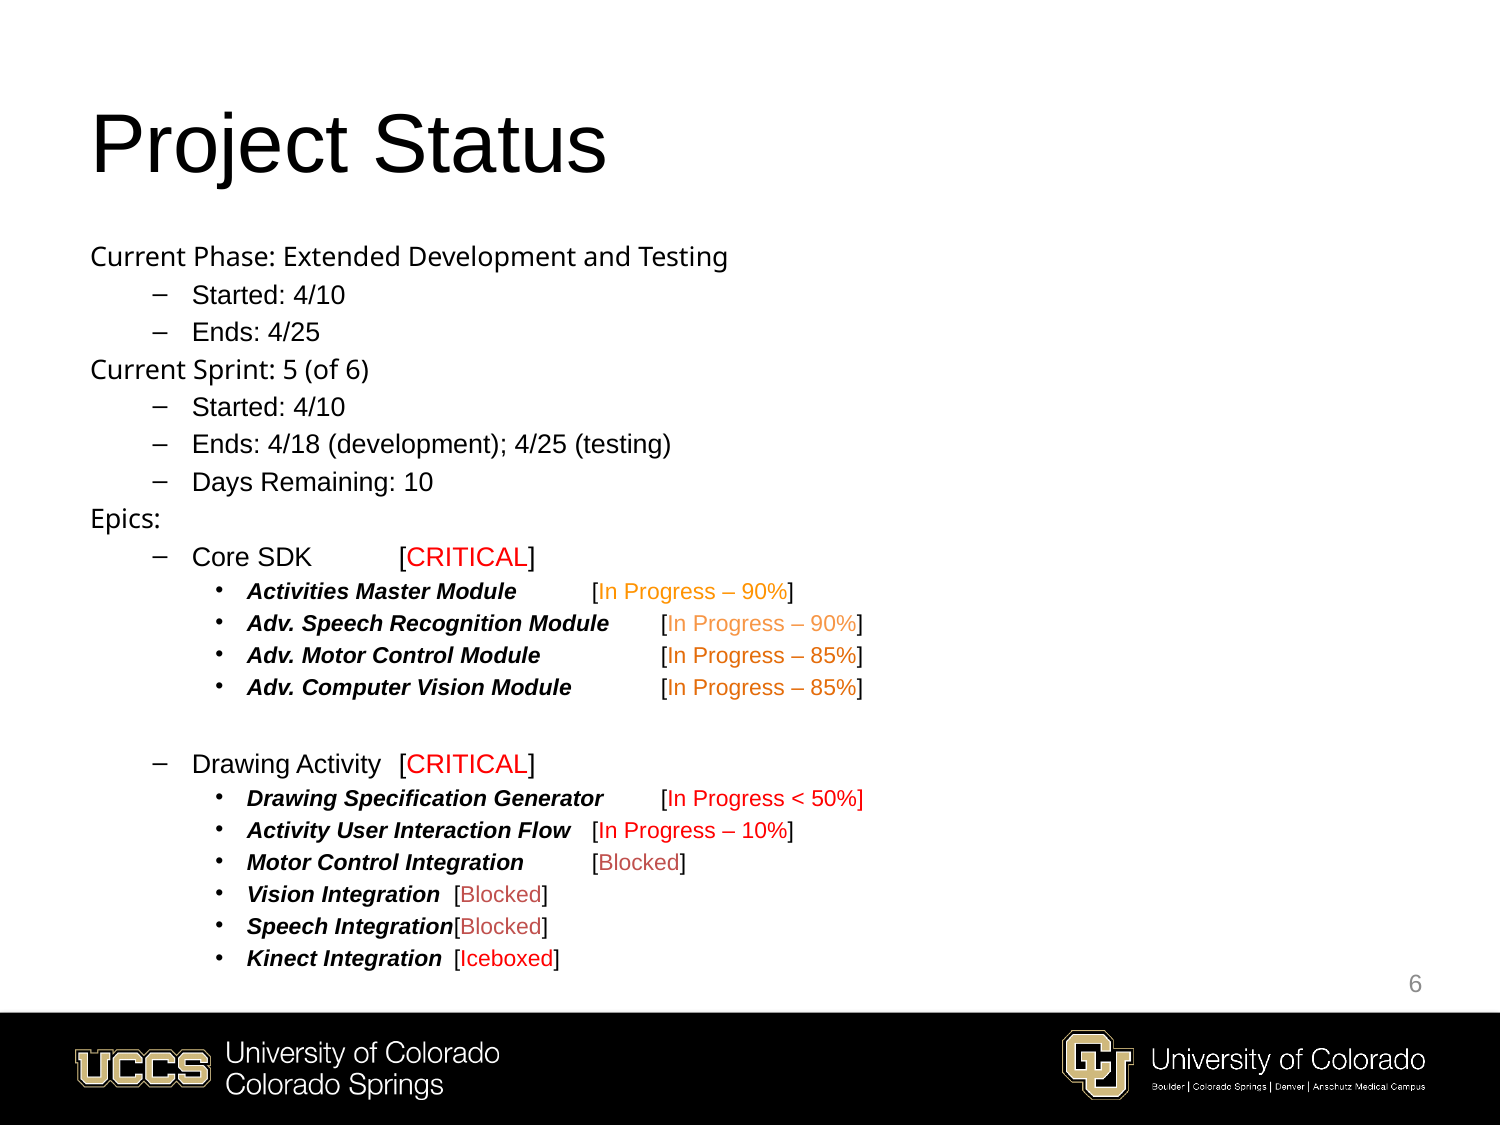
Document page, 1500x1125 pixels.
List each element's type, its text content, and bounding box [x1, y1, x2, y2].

title Project Status [75, 45, 1425, 232]
slide_number 6 [1087, 952, 1438, 1013]
list Current Phase: Extended Development and Testing Started: 4/10 Ends: 4/25 Current Sprint: 5 (of 6) Started: 4/10 Ends: 4/18 (development); 4/25 (testing) Days Remaining: 10 Epics: Core SDK [CRITICAL] Activities Master Module [In Progress – 90%] Adv. Speech Recognition Module [In Progress – 90%] Adv. Motor Control Module [In Progress – 85%] Adv. Computer Vision Module [In Progress – 85%] Drawing Activity [CRITICAL] Drawing Specification Generator [In Progress < 50%] Activity User Interaction Flow [In Progress – 10%] Motor Control Integration [Blocked] Vision Integration [Blocked] Speech Integration [Blocked] Kinect Integration [Iceboxed] [75, 232, 1425, 988]
picture [1062, 1030, 1425, 1100]
picture [75, 1041, 499, 1100]
